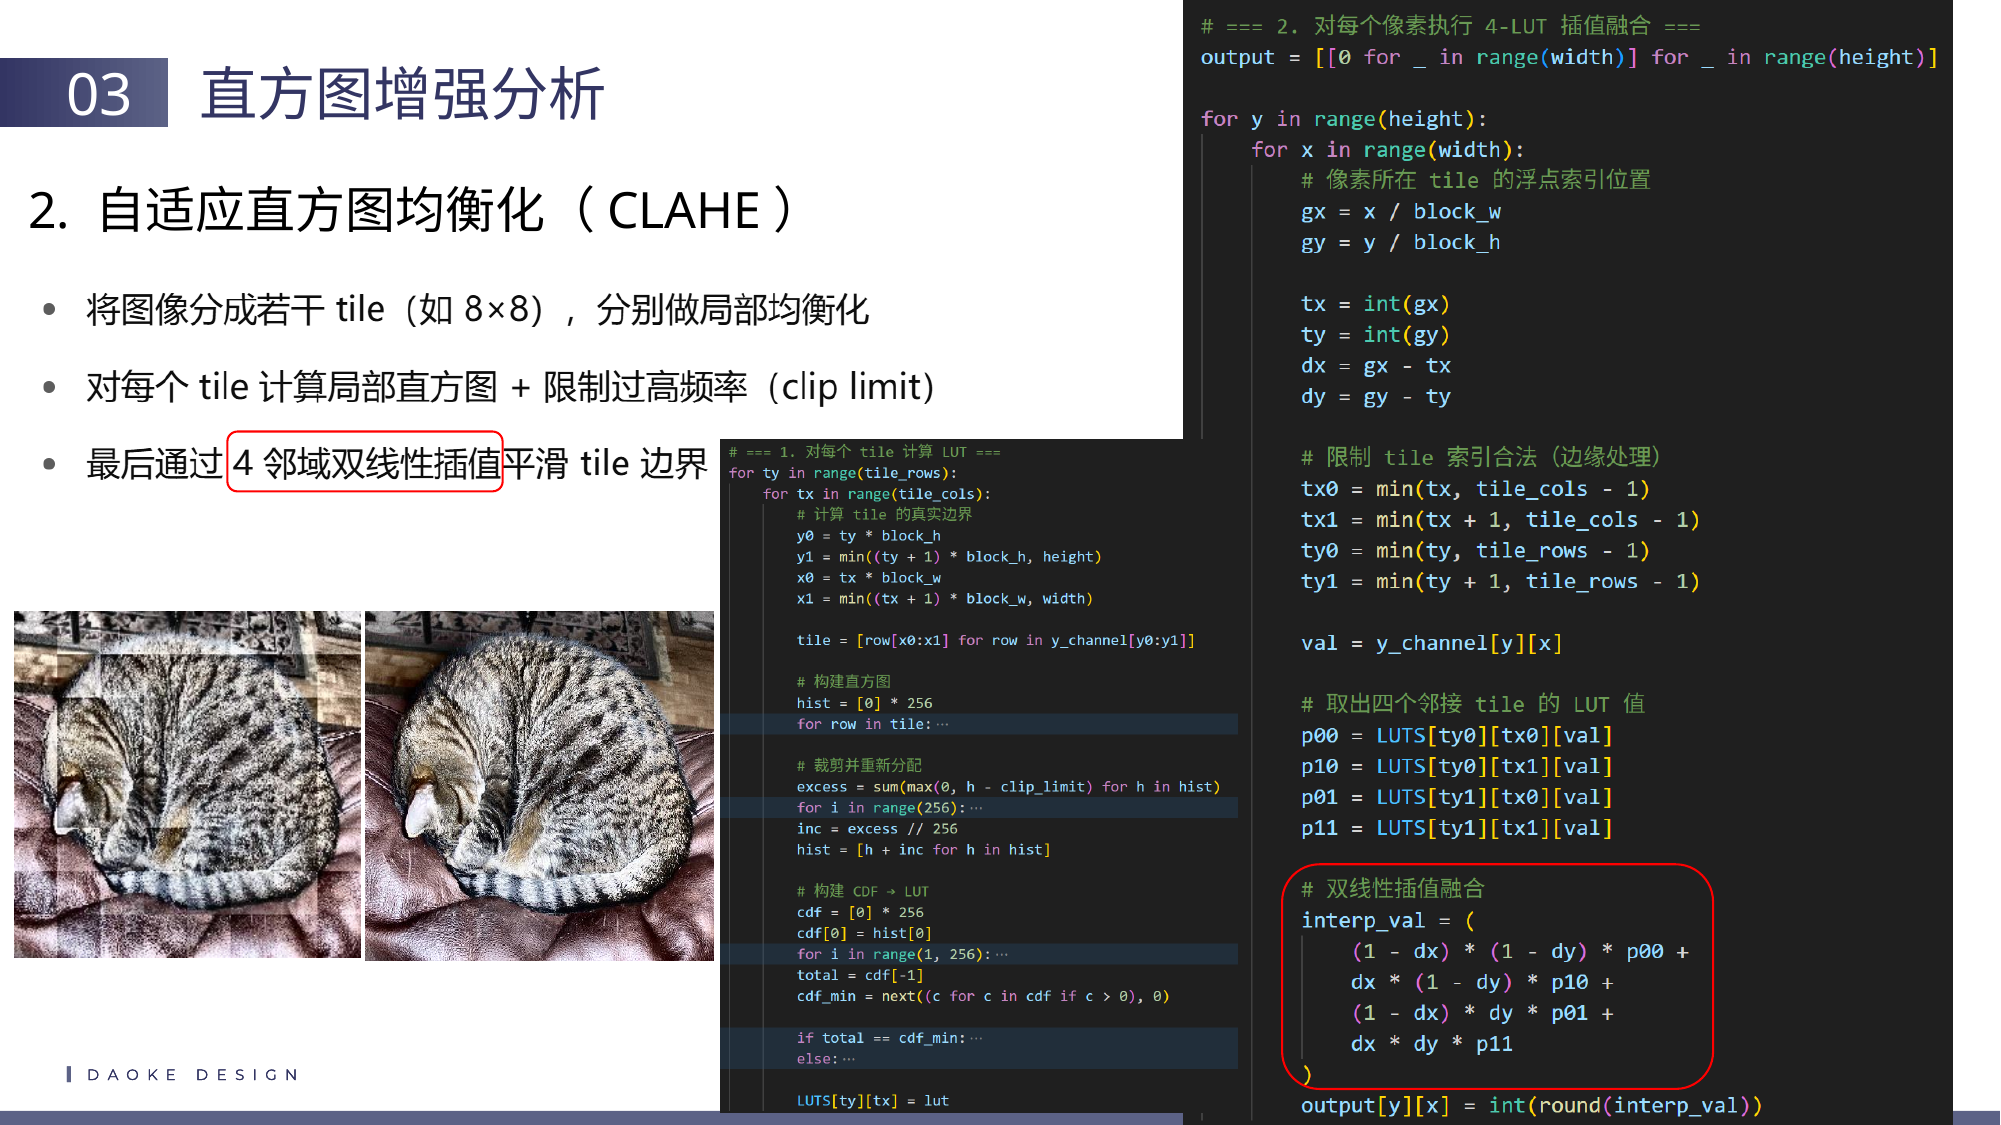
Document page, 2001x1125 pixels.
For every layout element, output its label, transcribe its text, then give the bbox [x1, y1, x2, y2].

picture [365, 611, 714, 961]
text_box 03 [0, 57, 169, 127]
picture [13, 0, 1953, 1125]
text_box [66, 1066, 296, 1083]
text_box 2. 自适应直方图均衡化（CLAHE） [13, 171, 929, 247]
picture [14, 611, 361, 958]
text_box 直方图增强分析 [184, 49, 623, 135]
